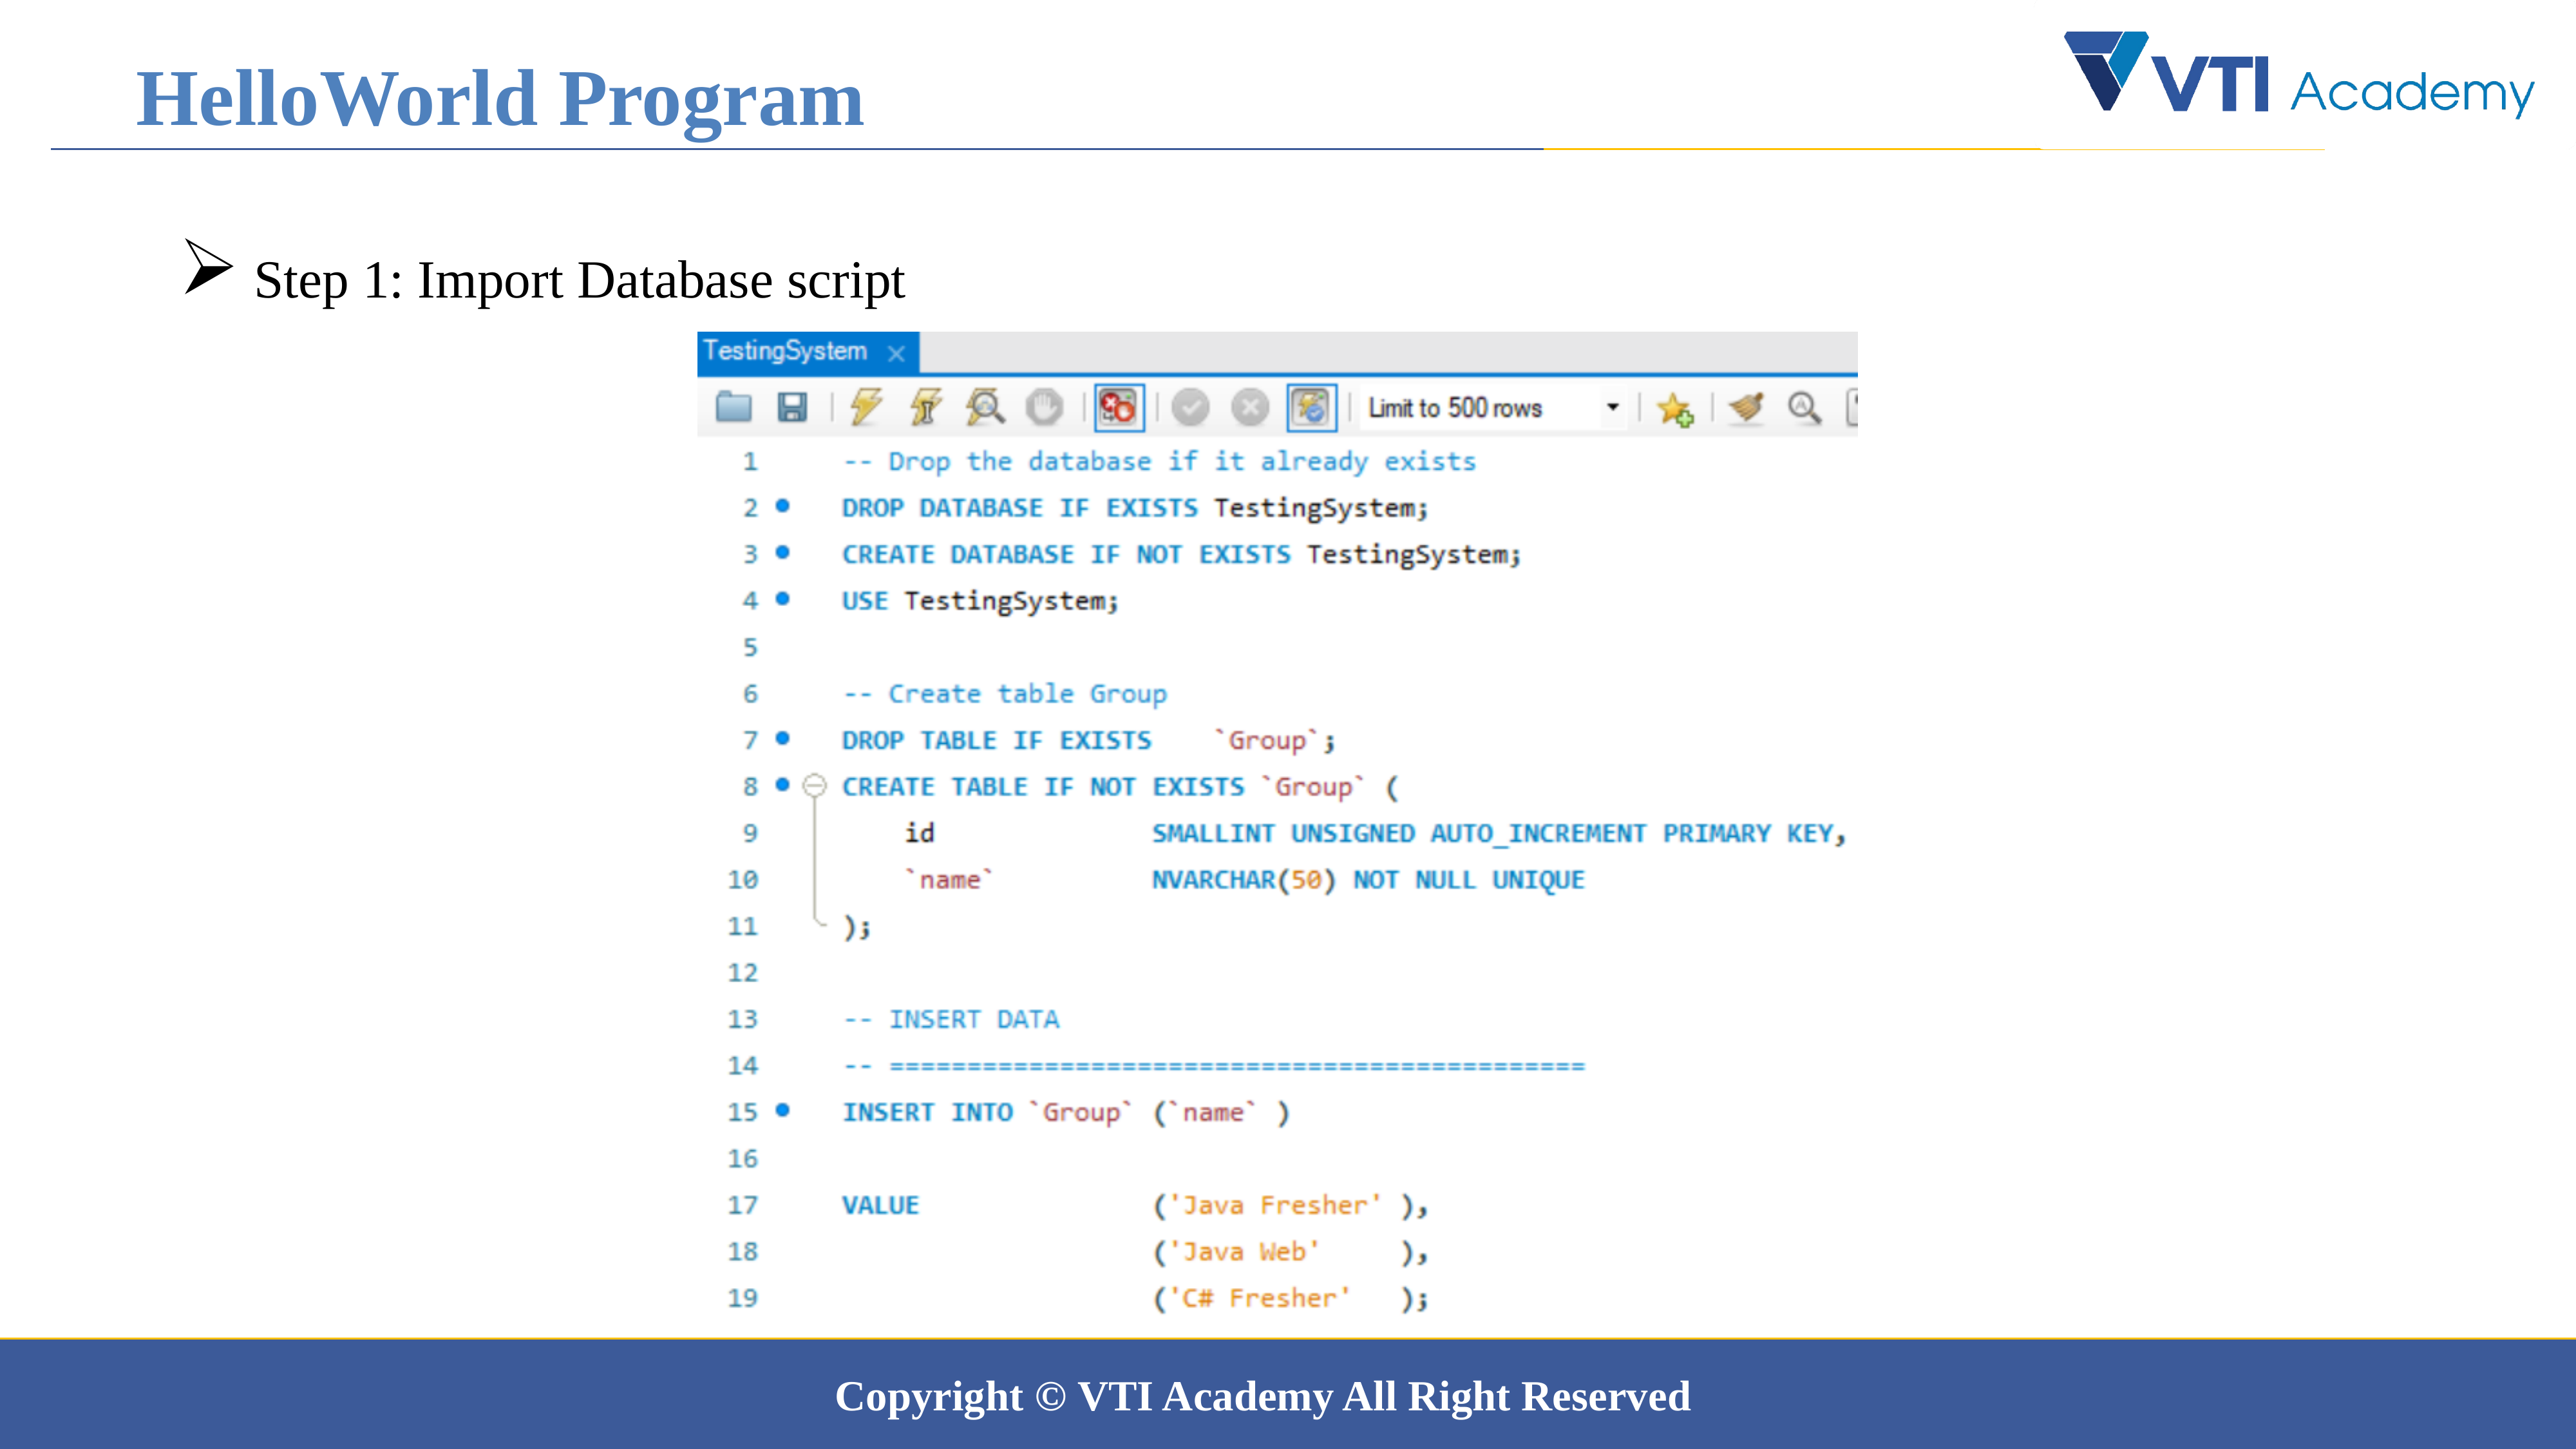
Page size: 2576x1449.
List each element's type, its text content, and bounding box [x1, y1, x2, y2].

picture [2034, 0, 2576, 149]
text_box Step 1: Import Database script [169, 239, 1238, 350]
text_box HelloWorld Program [126, 60, 1329, 126]
picture [697, 332, 1858, 1327]
